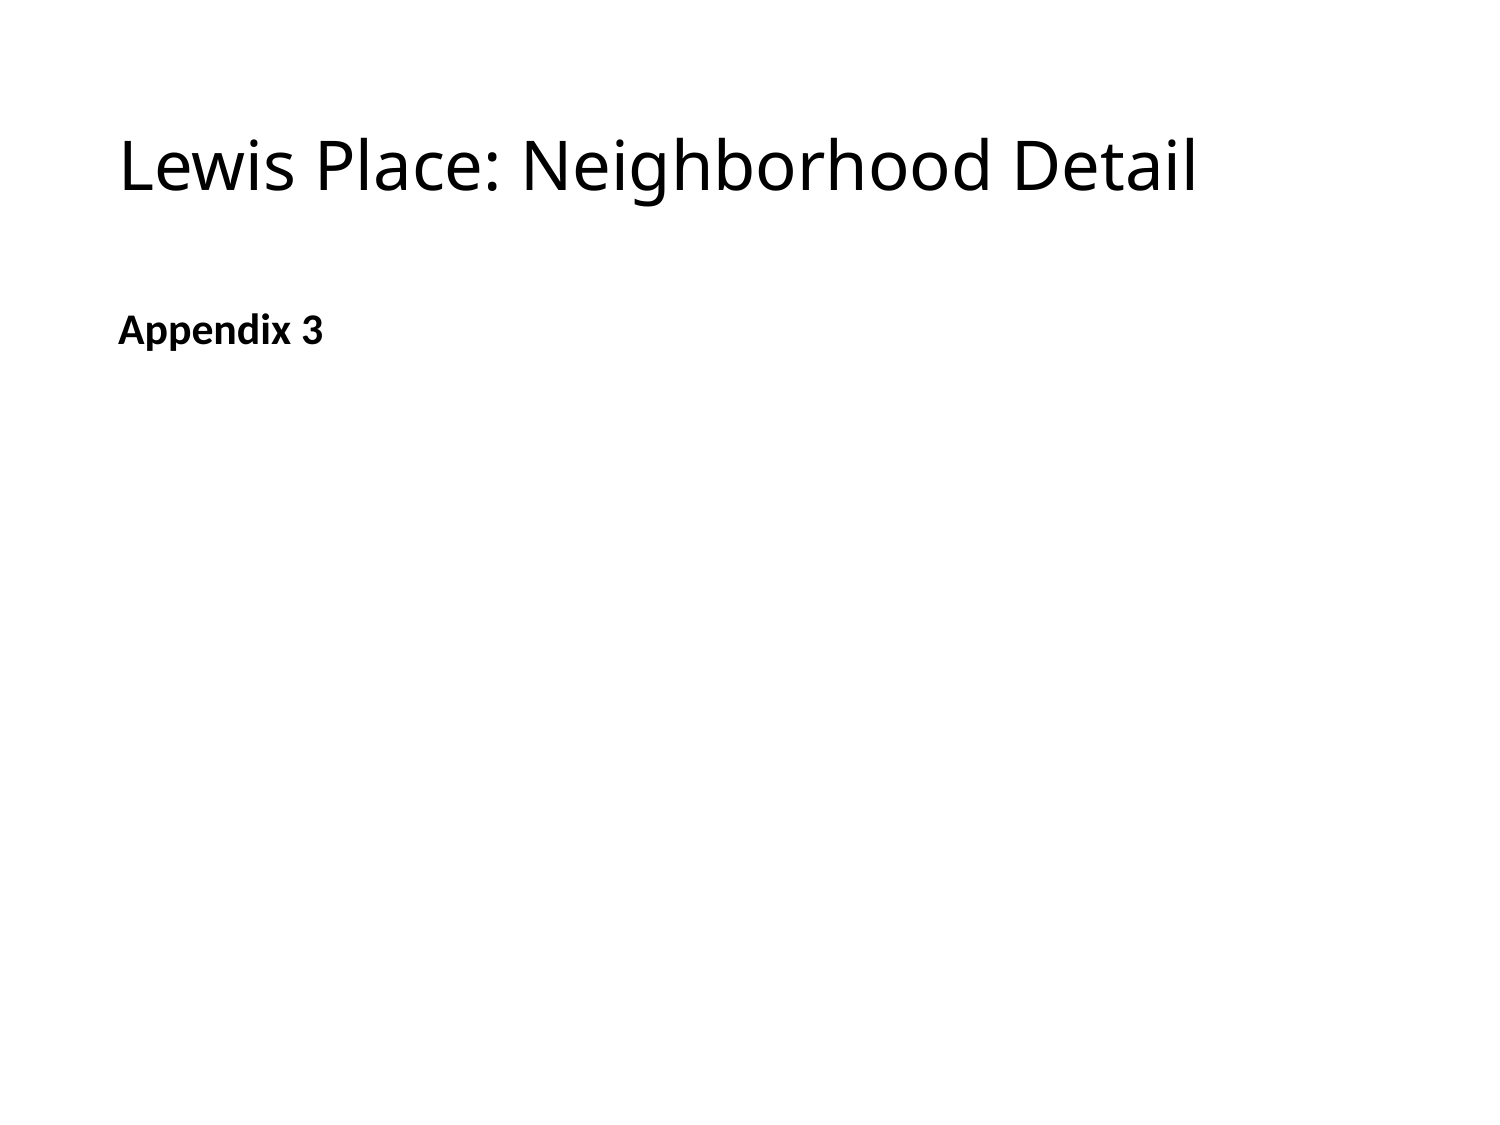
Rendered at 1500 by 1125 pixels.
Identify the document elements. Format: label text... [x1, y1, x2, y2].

title Lewis Place: Neighborhood Detail [103, 59, 1397, 278]
list Appendix 3 [103, 299, 1397, 1014]
